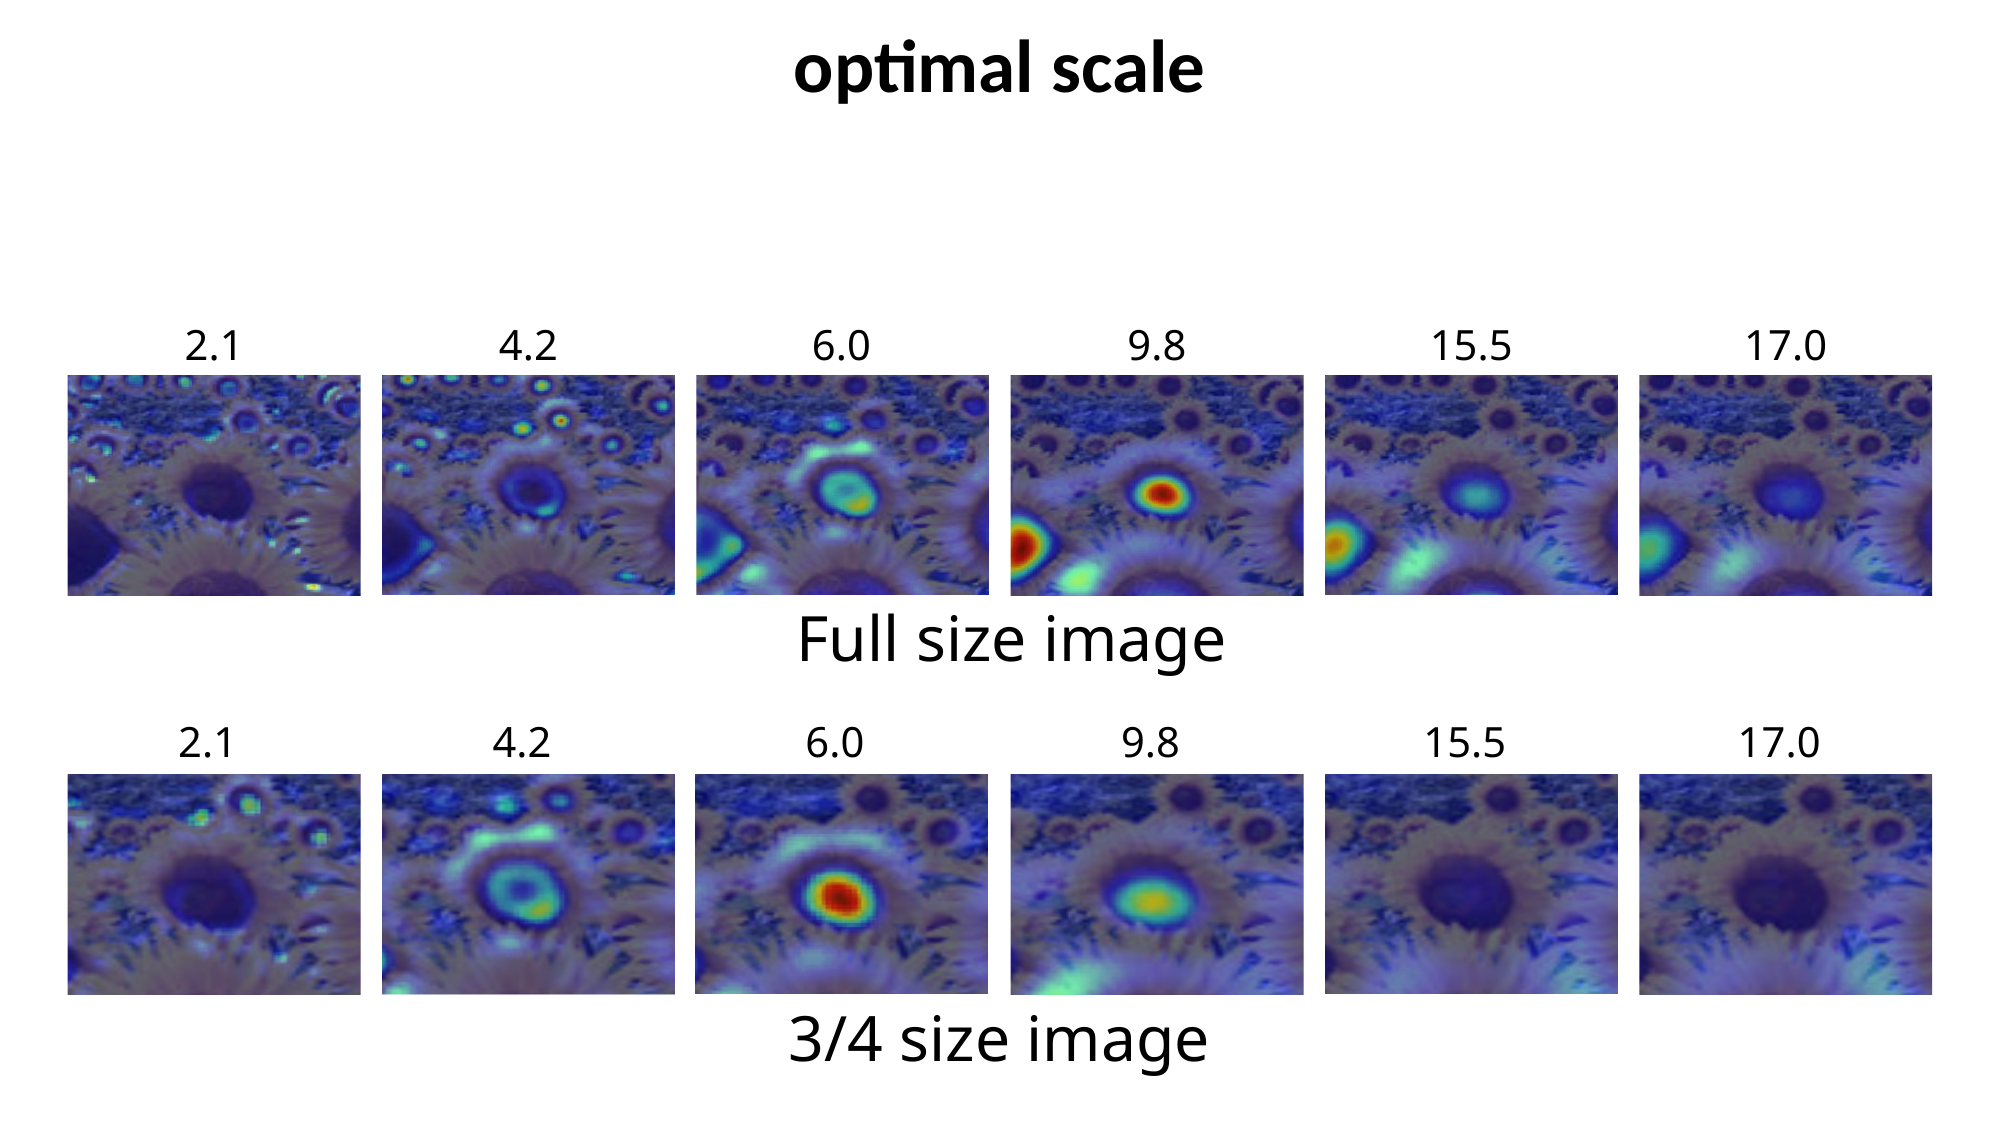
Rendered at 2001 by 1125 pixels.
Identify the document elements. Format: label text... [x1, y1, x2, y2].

text_box 17.0 [1737, 311, 1835, 374]
text_box 6.0 [798, 708, 872, 772]
picture [694, 774, 989, 995]
text_box 4.2 [491, 311, 566, 373]
text_box 15.5 [1422, 311, 1520, 373]
picture [67, 375, 361, 596]
picture [1639, 375, 1933, 596]
picture [381, 774, 676, 995]
text_box Full size image [789, 592, 1235, 682]
text_box 17.0 [1730, 708, 1828, 772]
text_box 9.8 [1120, 311, 1194, 373]
picture [1010, 375, 1304, 596]
picture [67, 774, 361, 995]
title optimal scale [33, 0, 1967, 125]
picture [1010, 773, 1304, 995]
text_box 6.0 [804, 311, 879, 373]
picture [1639, 773, 1933, 995]
picture [696, 374, 990, 595]
text_box 2.1 [171, 708, 245, 772]
text_box 2.1 [177, 311, 251, 374]
picture [1324, 374, 1619, 595]
text_box 9.8 [1114, 708, 1188, 772]
picture [1324, 774, 1619, 994]
text_box 3/4 size image [782, 992, 1218, 1081]
picture [381, 374, 676, 596]
text_box 4.2 [485, 708, 559, 772]
text_box 15.5 [1416, 708, 1514, 772]
